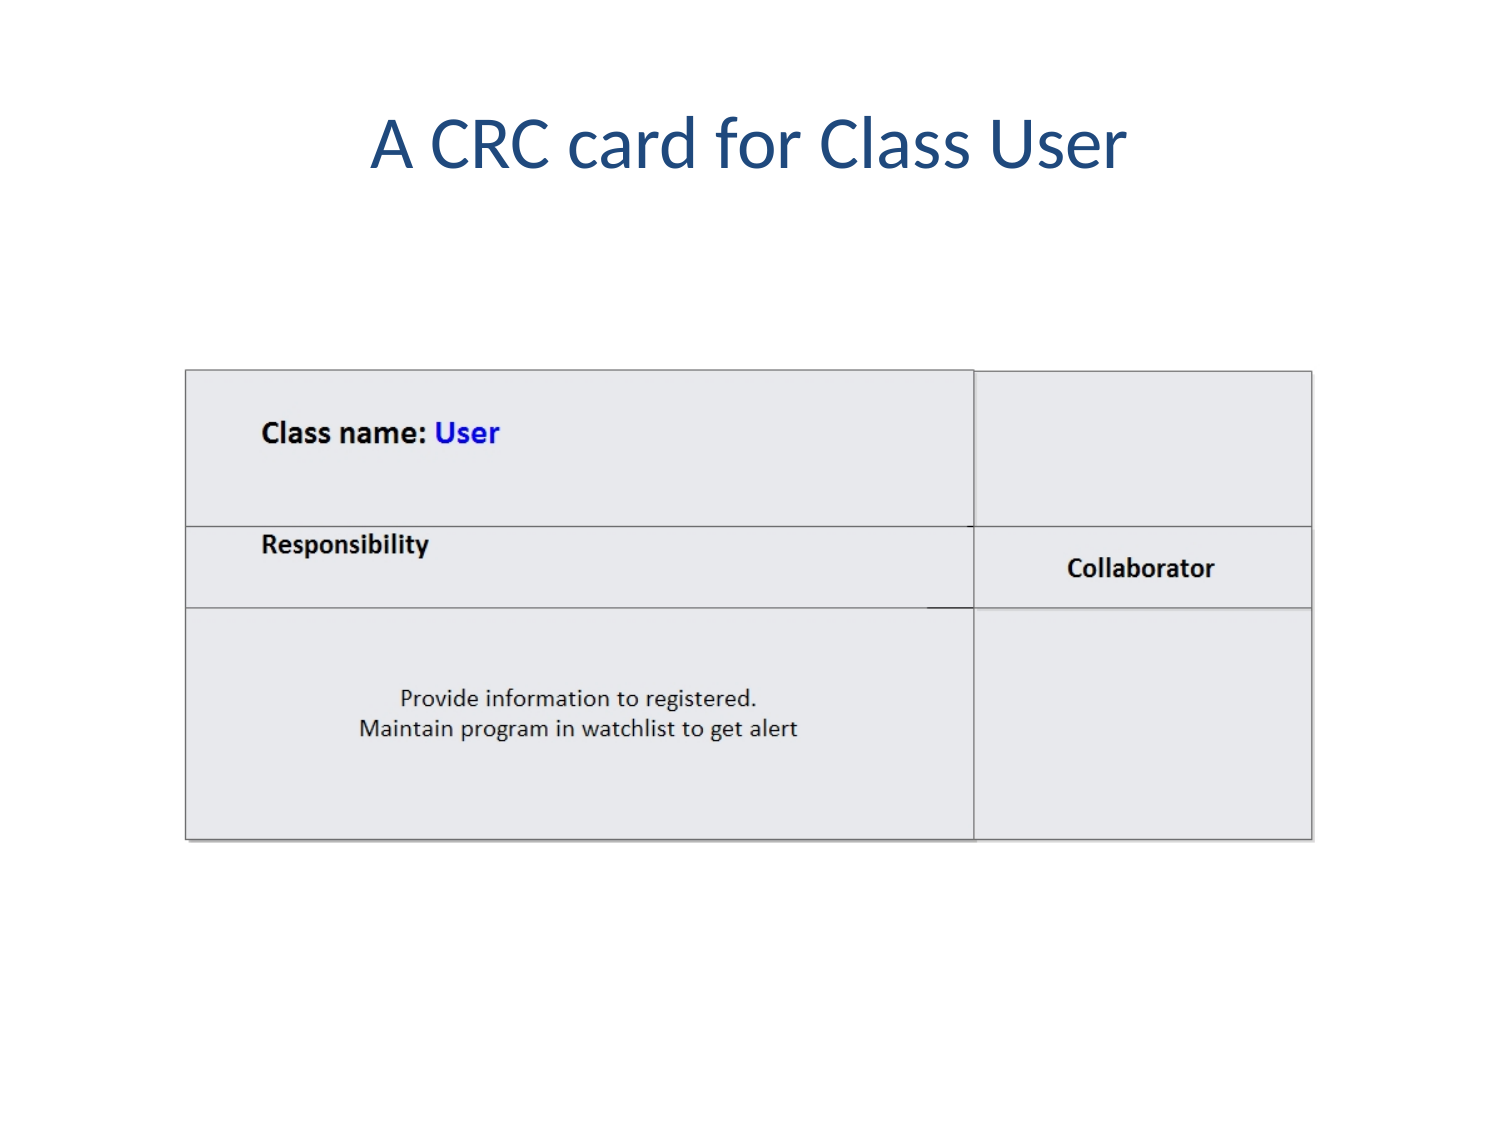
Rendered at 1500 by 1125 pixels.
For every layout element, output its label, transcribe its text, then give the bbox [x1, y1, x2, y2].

picture [180, 362, 1320, 849]
title A CRC card for Class User [75, 45, 1425, 233]
